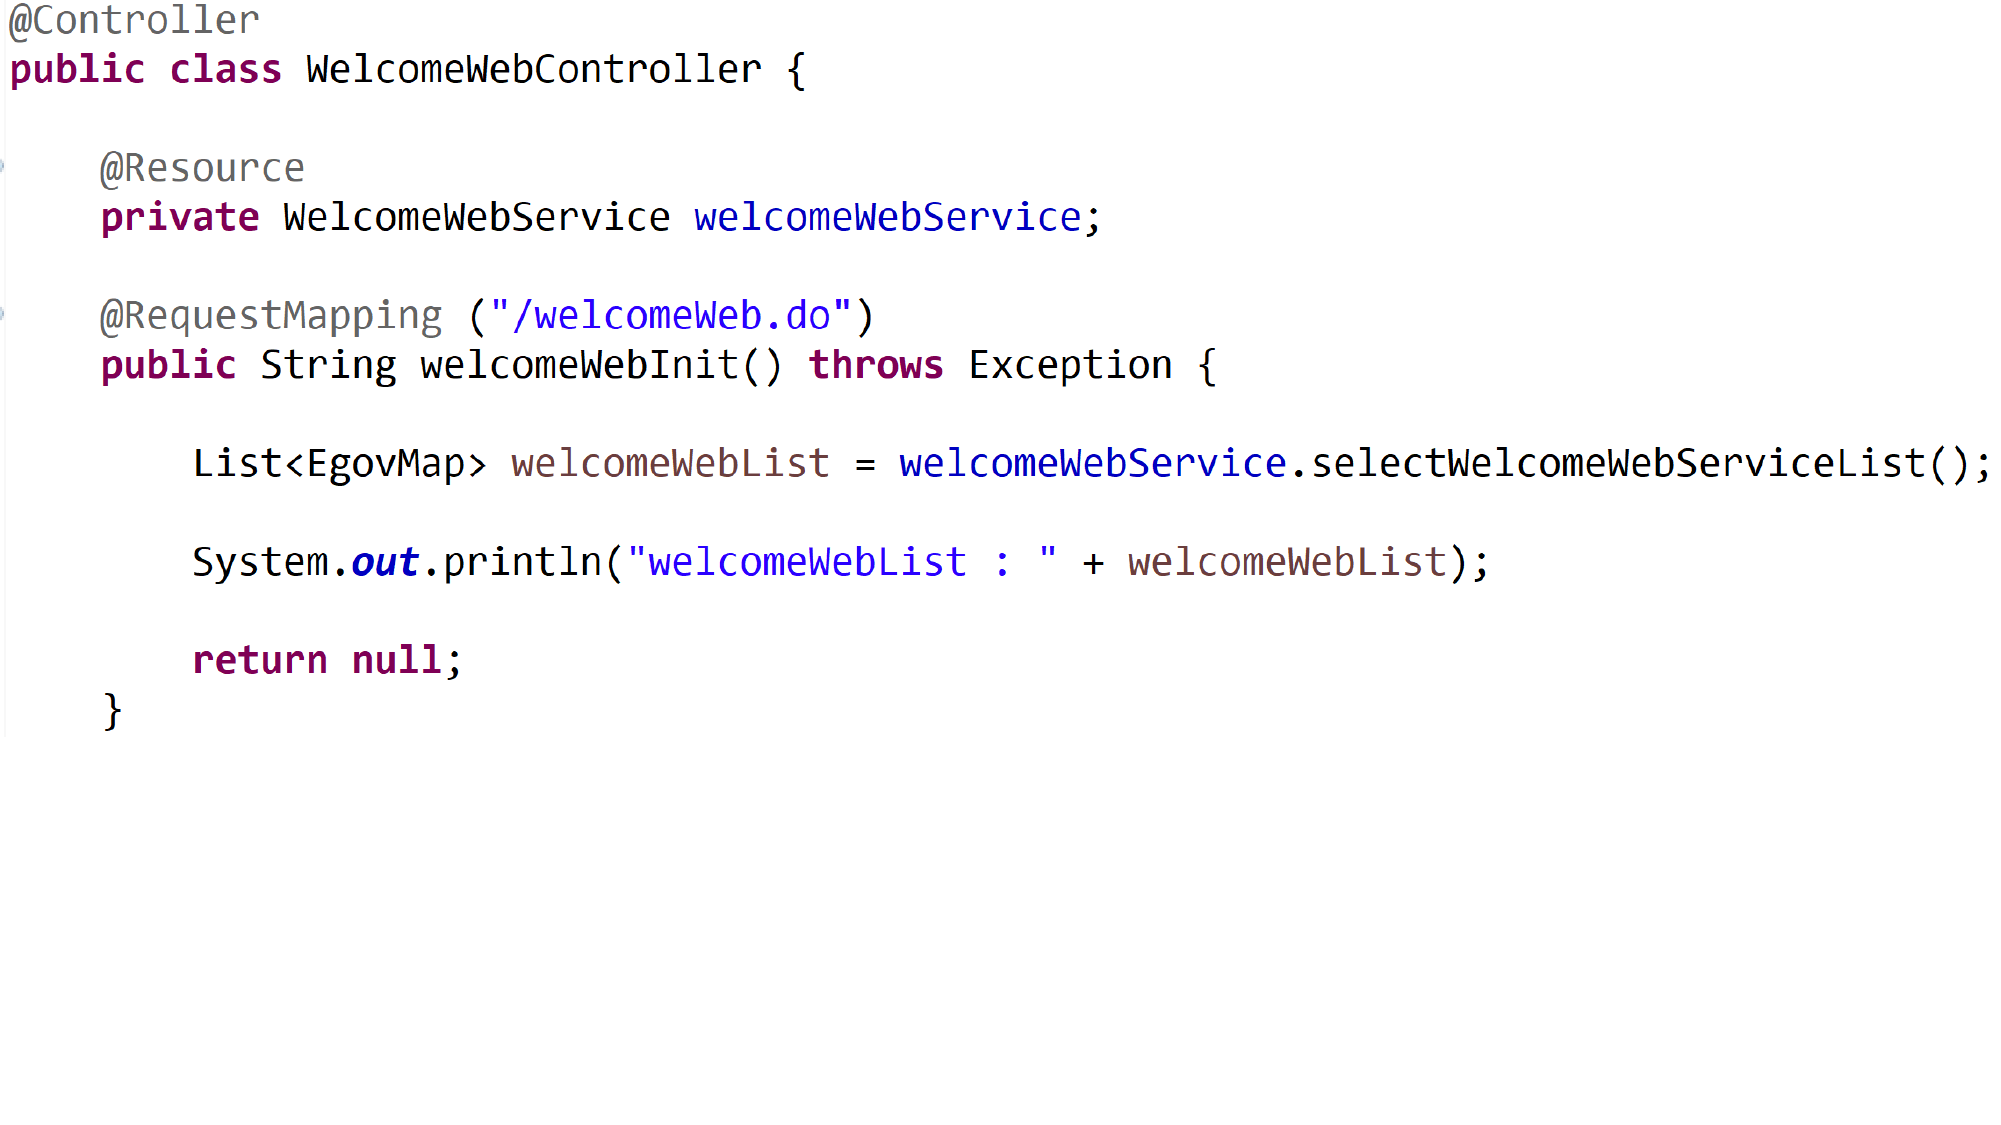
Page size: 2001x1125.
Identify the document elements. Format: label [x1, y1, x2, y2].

picture [0, 0, 2000, 737]
